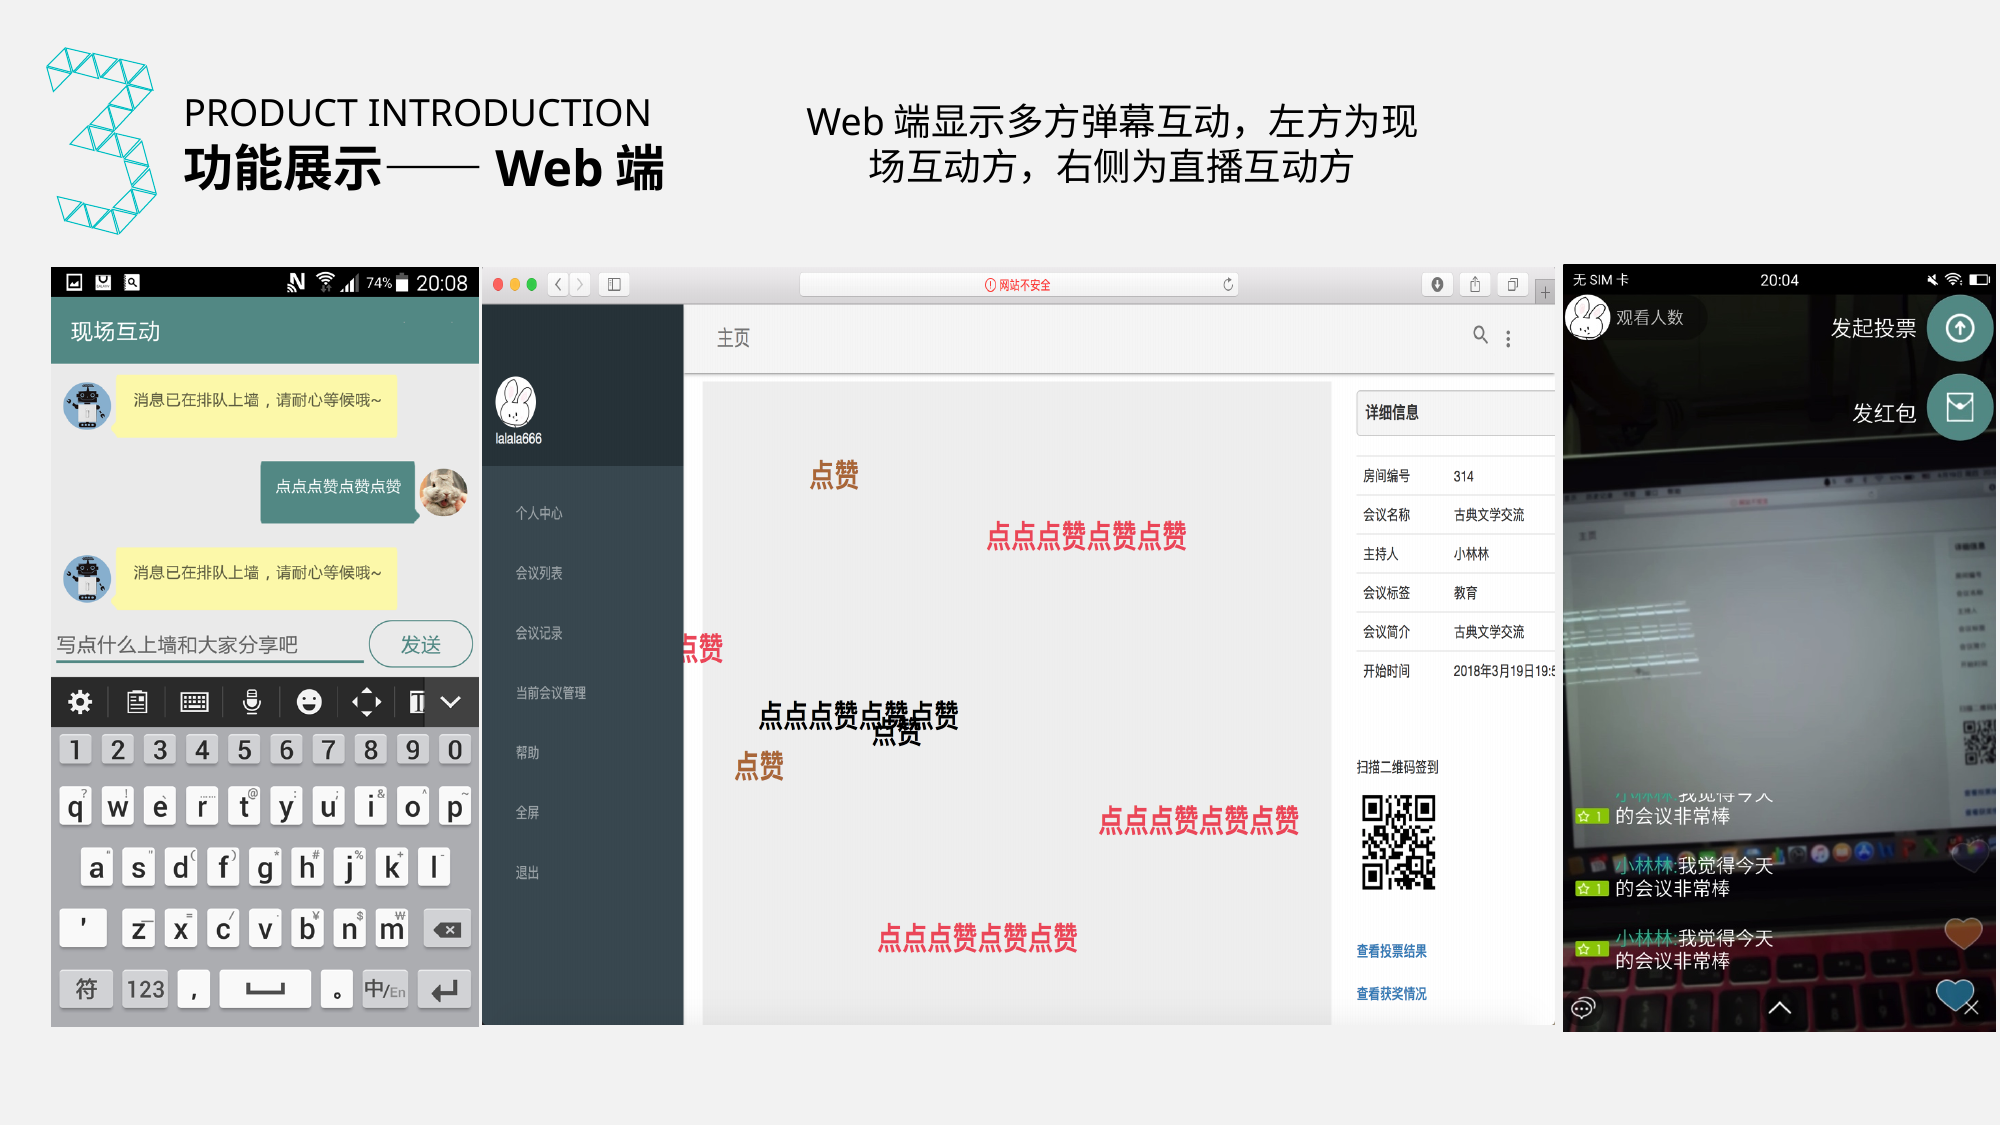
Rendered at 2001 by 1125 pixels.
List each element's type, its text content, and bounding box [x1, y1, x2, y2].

picture [1563, 264, 1996, 1032]
text_box 功能展示——Web端 [168, 129, 701, 204]
text_box Web端显示多方弹幕互动，左方为现场互动方，右侧为直播互动方 [789, 90, 1437, 196]
picture [51, 267, 479, 1027]
text_box PRODUCT INTRODUCTION [168, 81, 719, 141]
picture [482, 267, 1555, 1025]
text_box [49, 44, 160, 240]
